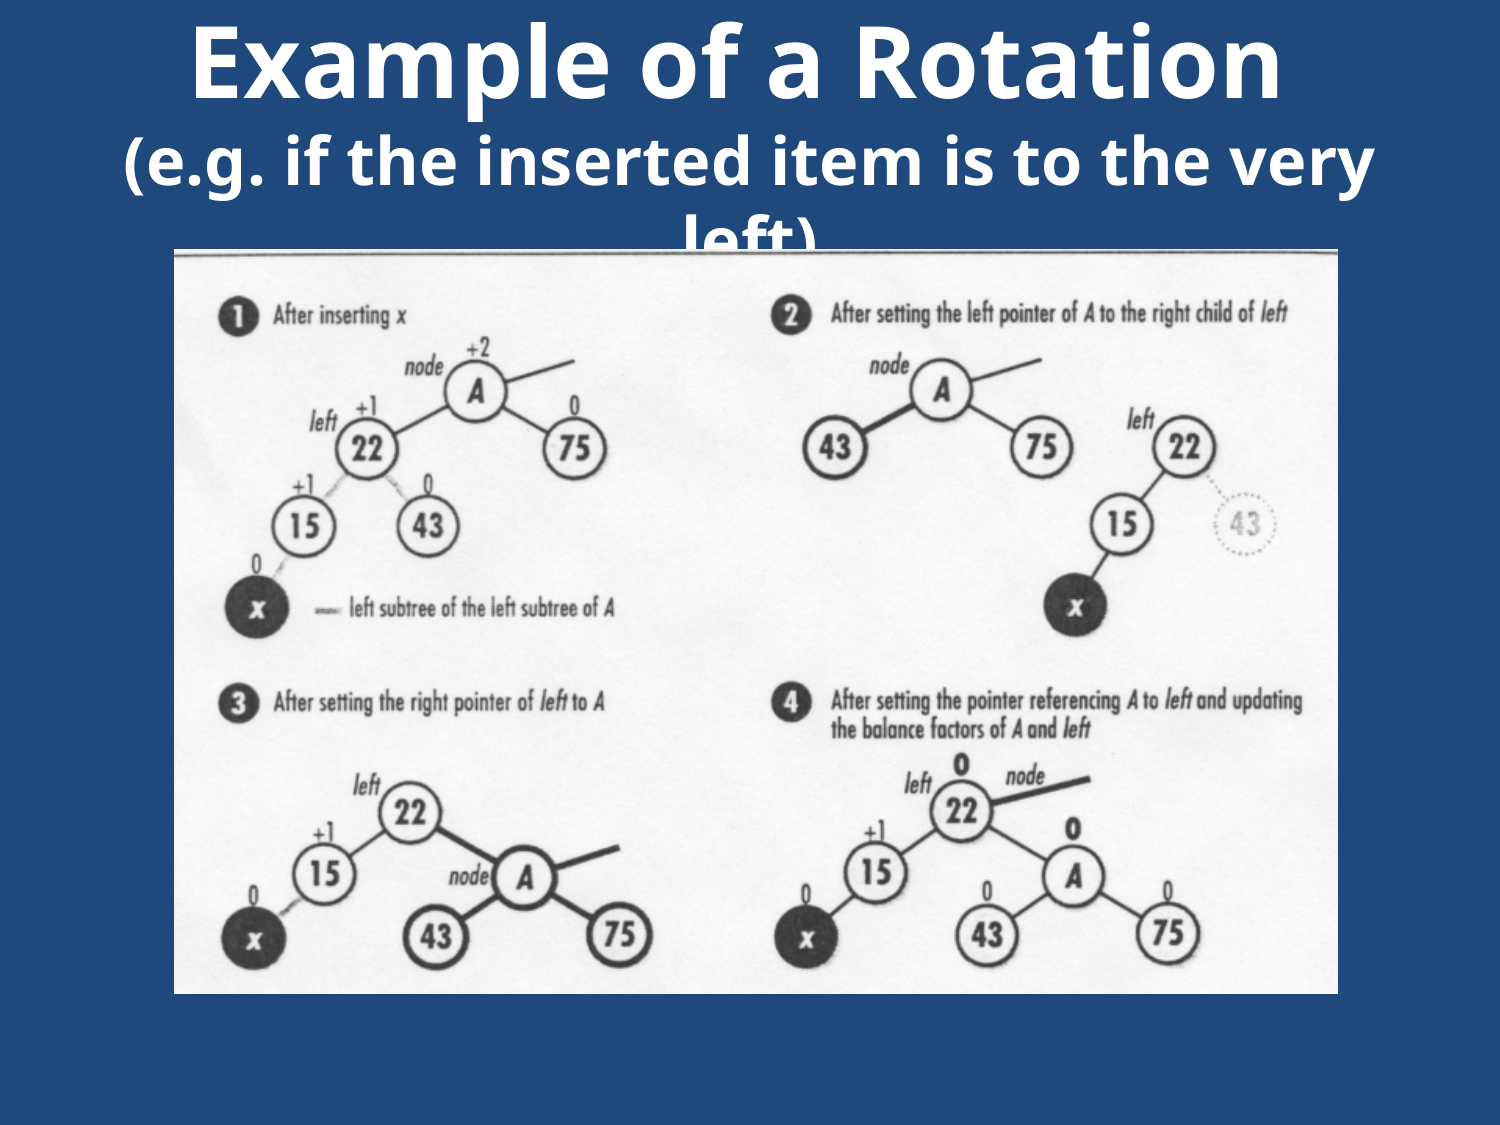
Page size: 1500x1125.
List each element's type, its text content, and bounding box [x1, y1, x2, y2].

title Example of a Rotation (e.g. if the inserted item is to the very left) [75, 45, 1425, 233]
picture [174, 249, 1338, 994]
